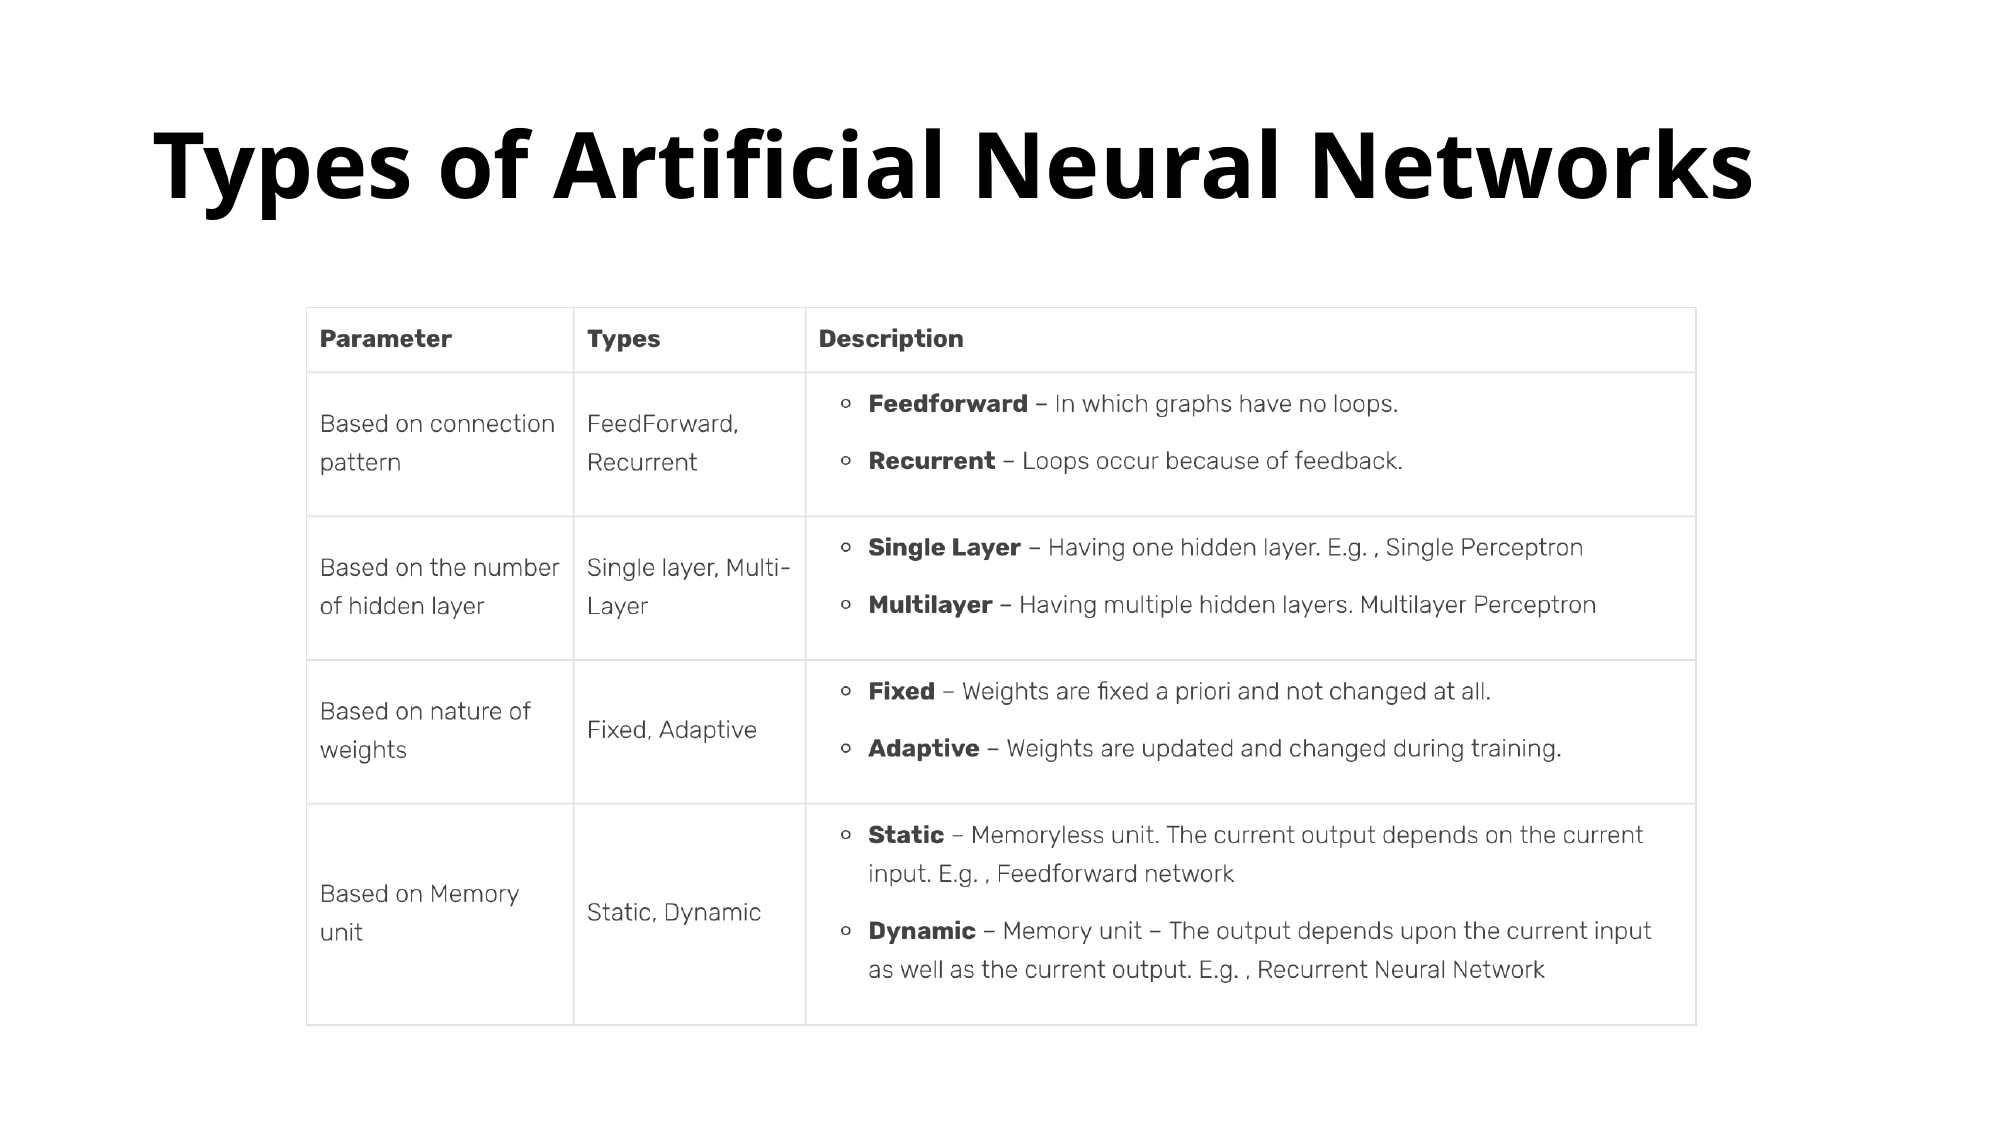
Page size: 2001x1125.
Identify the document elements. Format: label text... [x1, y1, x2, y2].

title Types of Artificial Neural Networks [137, 59, 1863, 278]
picture [296, 297, 1704, 1033]
